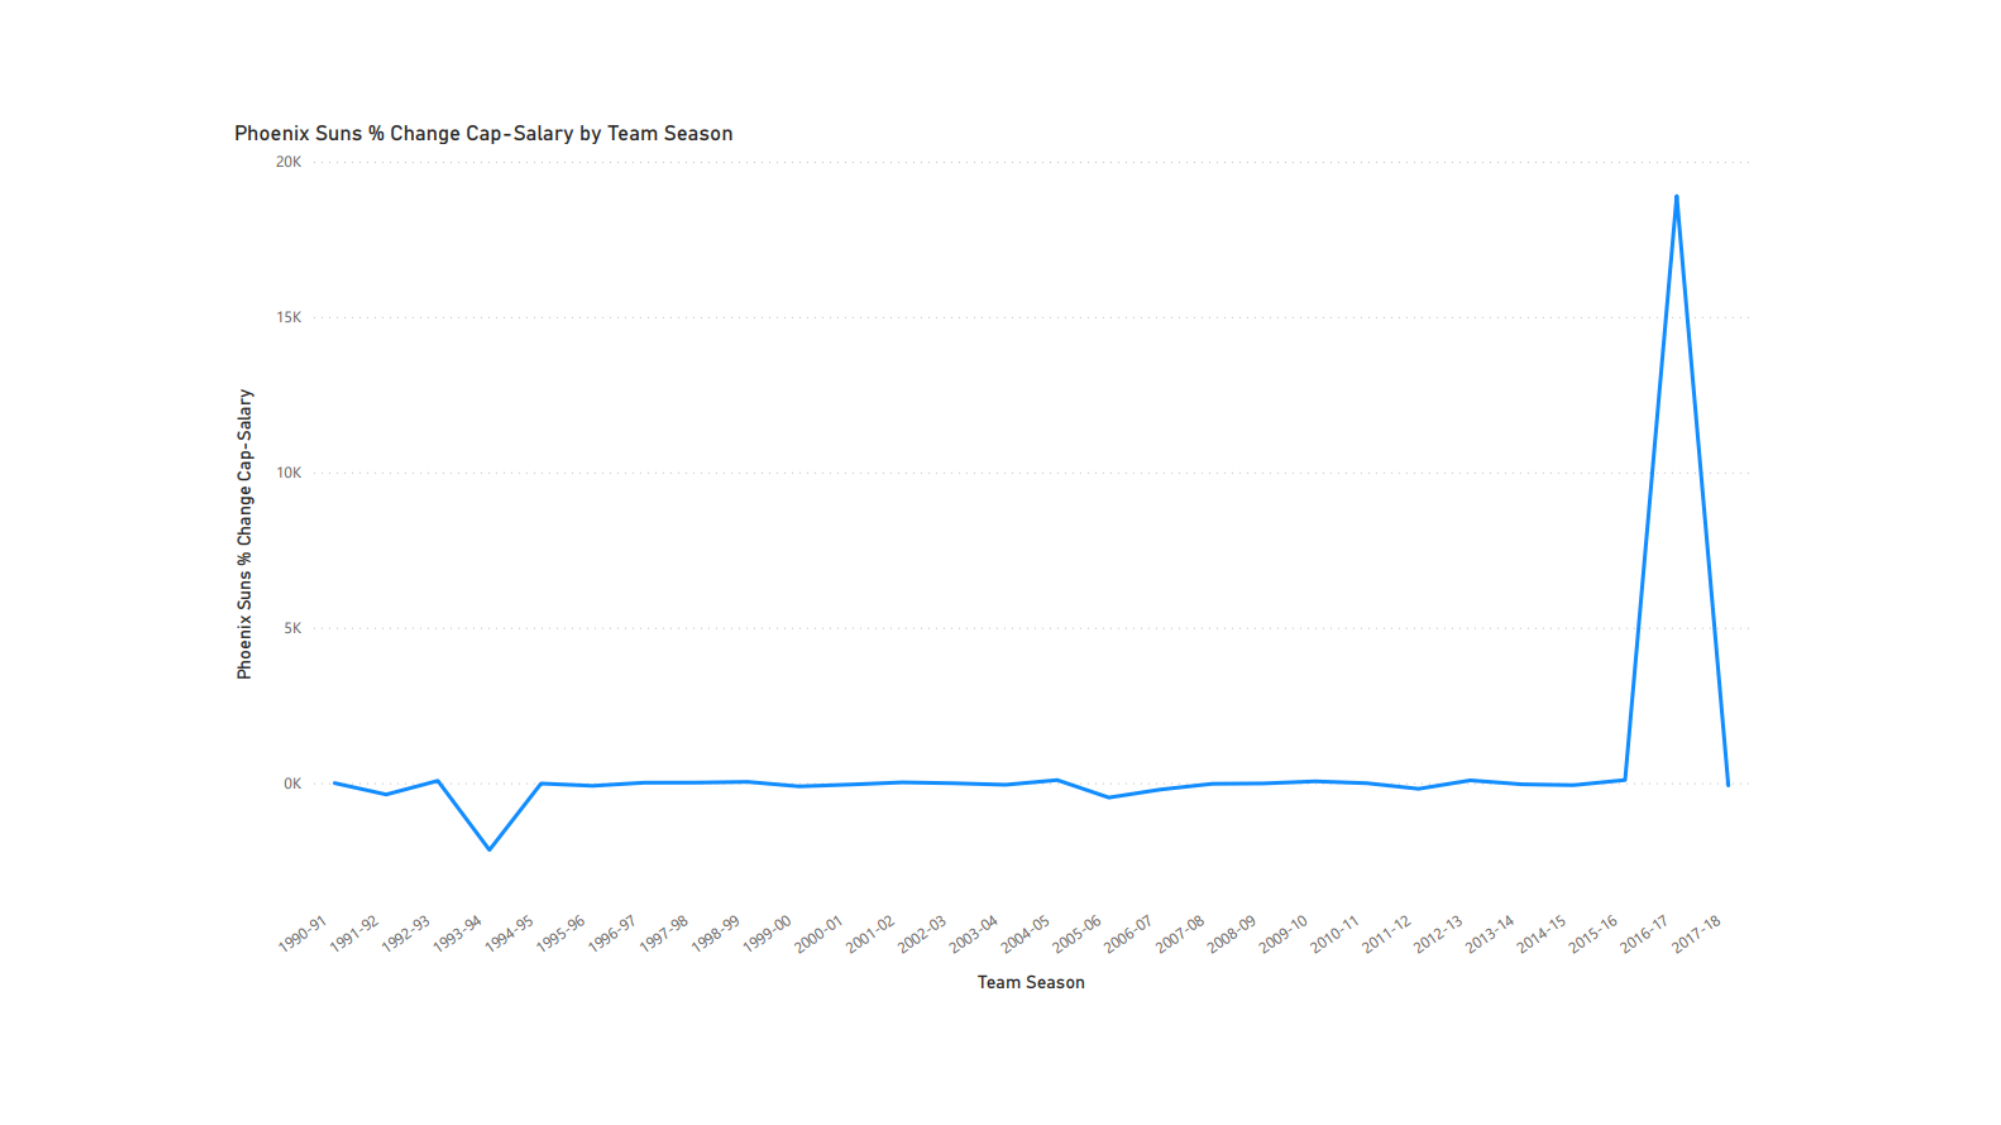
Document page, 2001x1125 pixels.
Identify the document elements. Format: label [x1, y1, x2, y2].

picture [218, 105, 1782, 1020]
